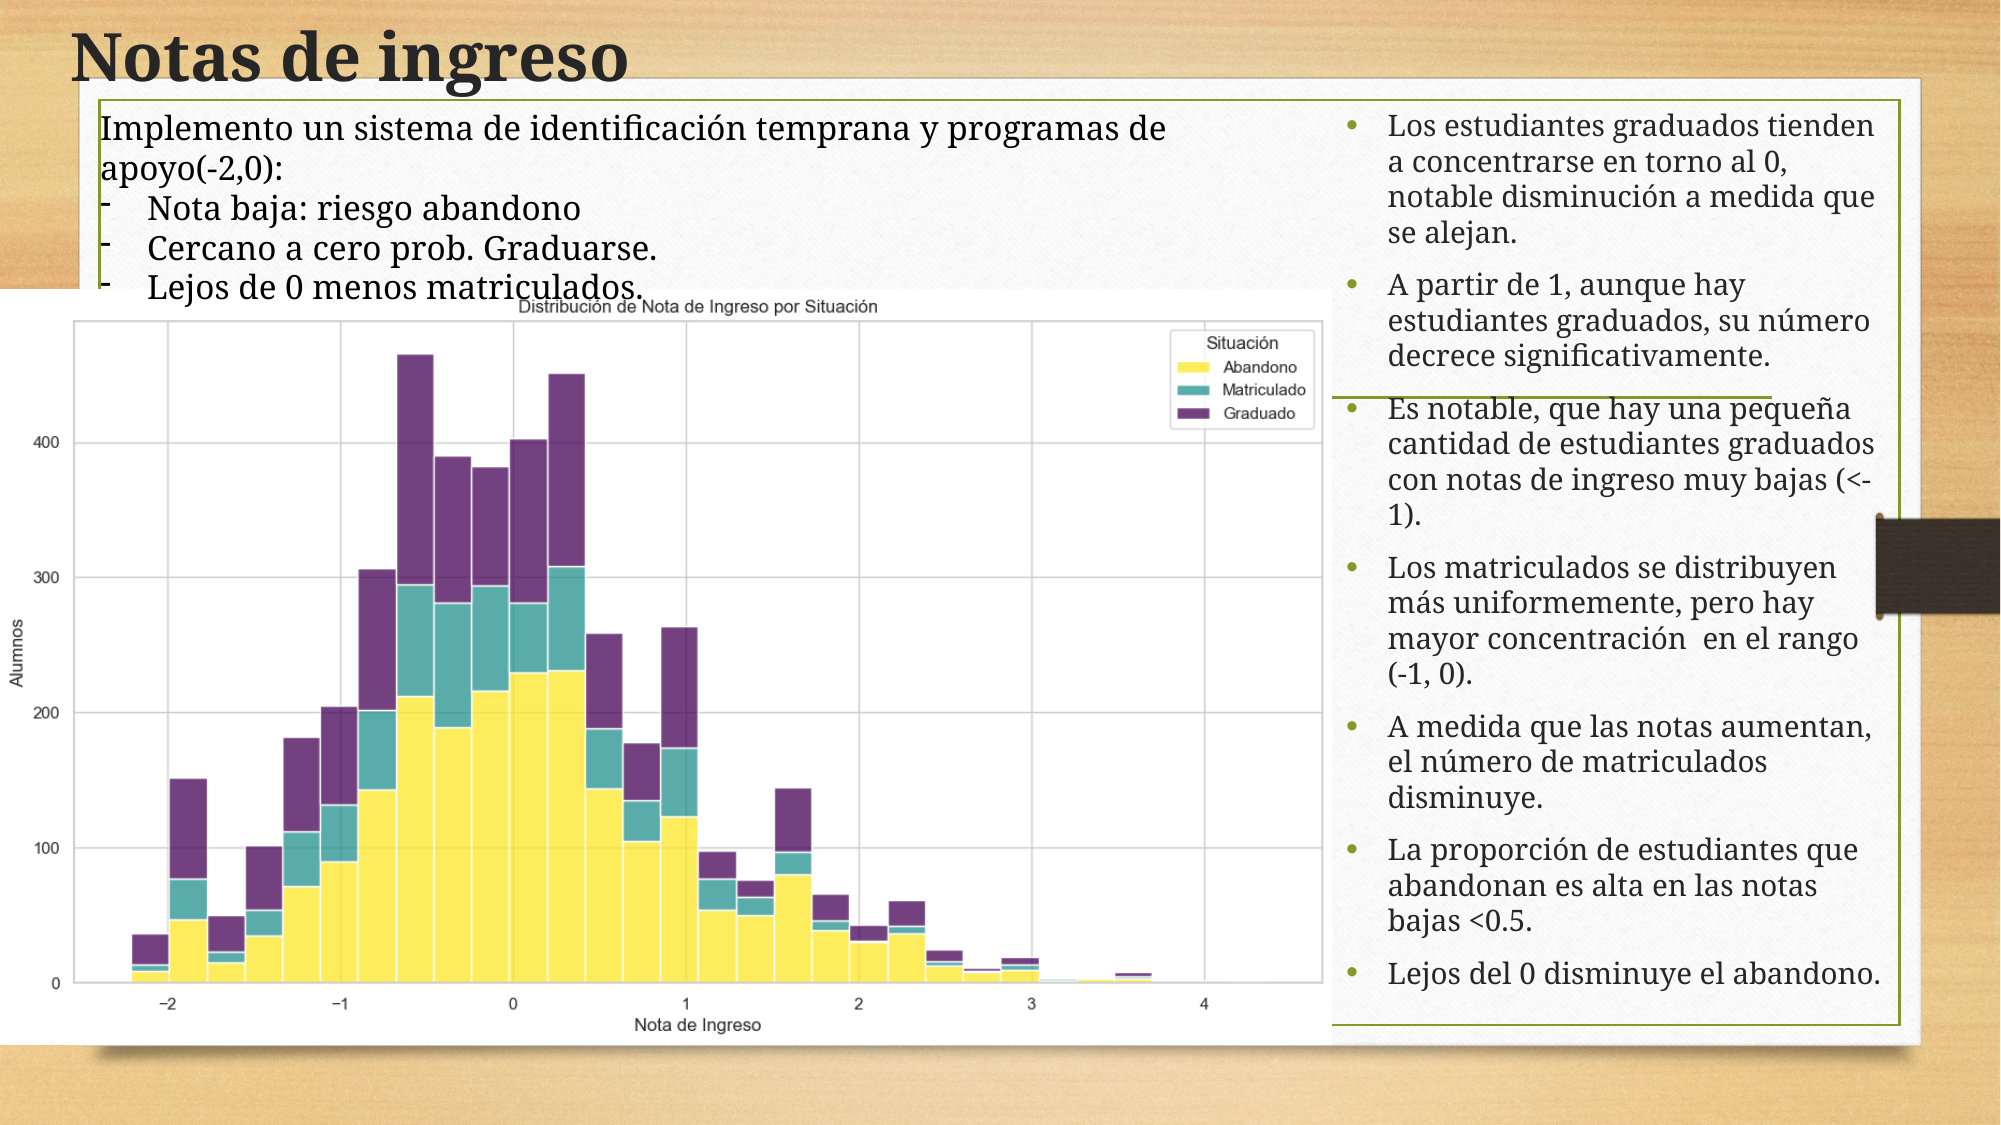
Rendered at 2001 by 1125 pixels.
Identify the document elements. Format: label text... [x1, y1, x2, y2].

text_box Implemento un sistema de identificación temprana y programas de apoyo(-2,0): Nota baja: riesgo abandono Cercano a cero prob. Graduarse. Lejos de 0 menos matriculados. [85, 99, 1187, 289]
list Los estudiantes graduados tienden a concentrarse en torno al 0, notable disminución a medida que se alejan. A partir de 1, aunque hay estudiantes graduados, su número decrece significativamente. Es notable, que hay una pequeña cantidad de estudiantes graduados con notas de ingreso muy bajas (<-1). Los matriculados se distribuyen más uniformemente, pero hay mayor concentración en el rango (-1, 0). A medida que las notas aumentan, el número de matriculados disminuye. La proporción de estudiantes que abandonan es alta en las notas bajas <0.5. Lejos del 0 disminuye el abandono. [1331, 99, 1902, 1031]
picture [0, 0, 2001, 1125]
title Notas de ingreso [39, 0, 662, 111]
